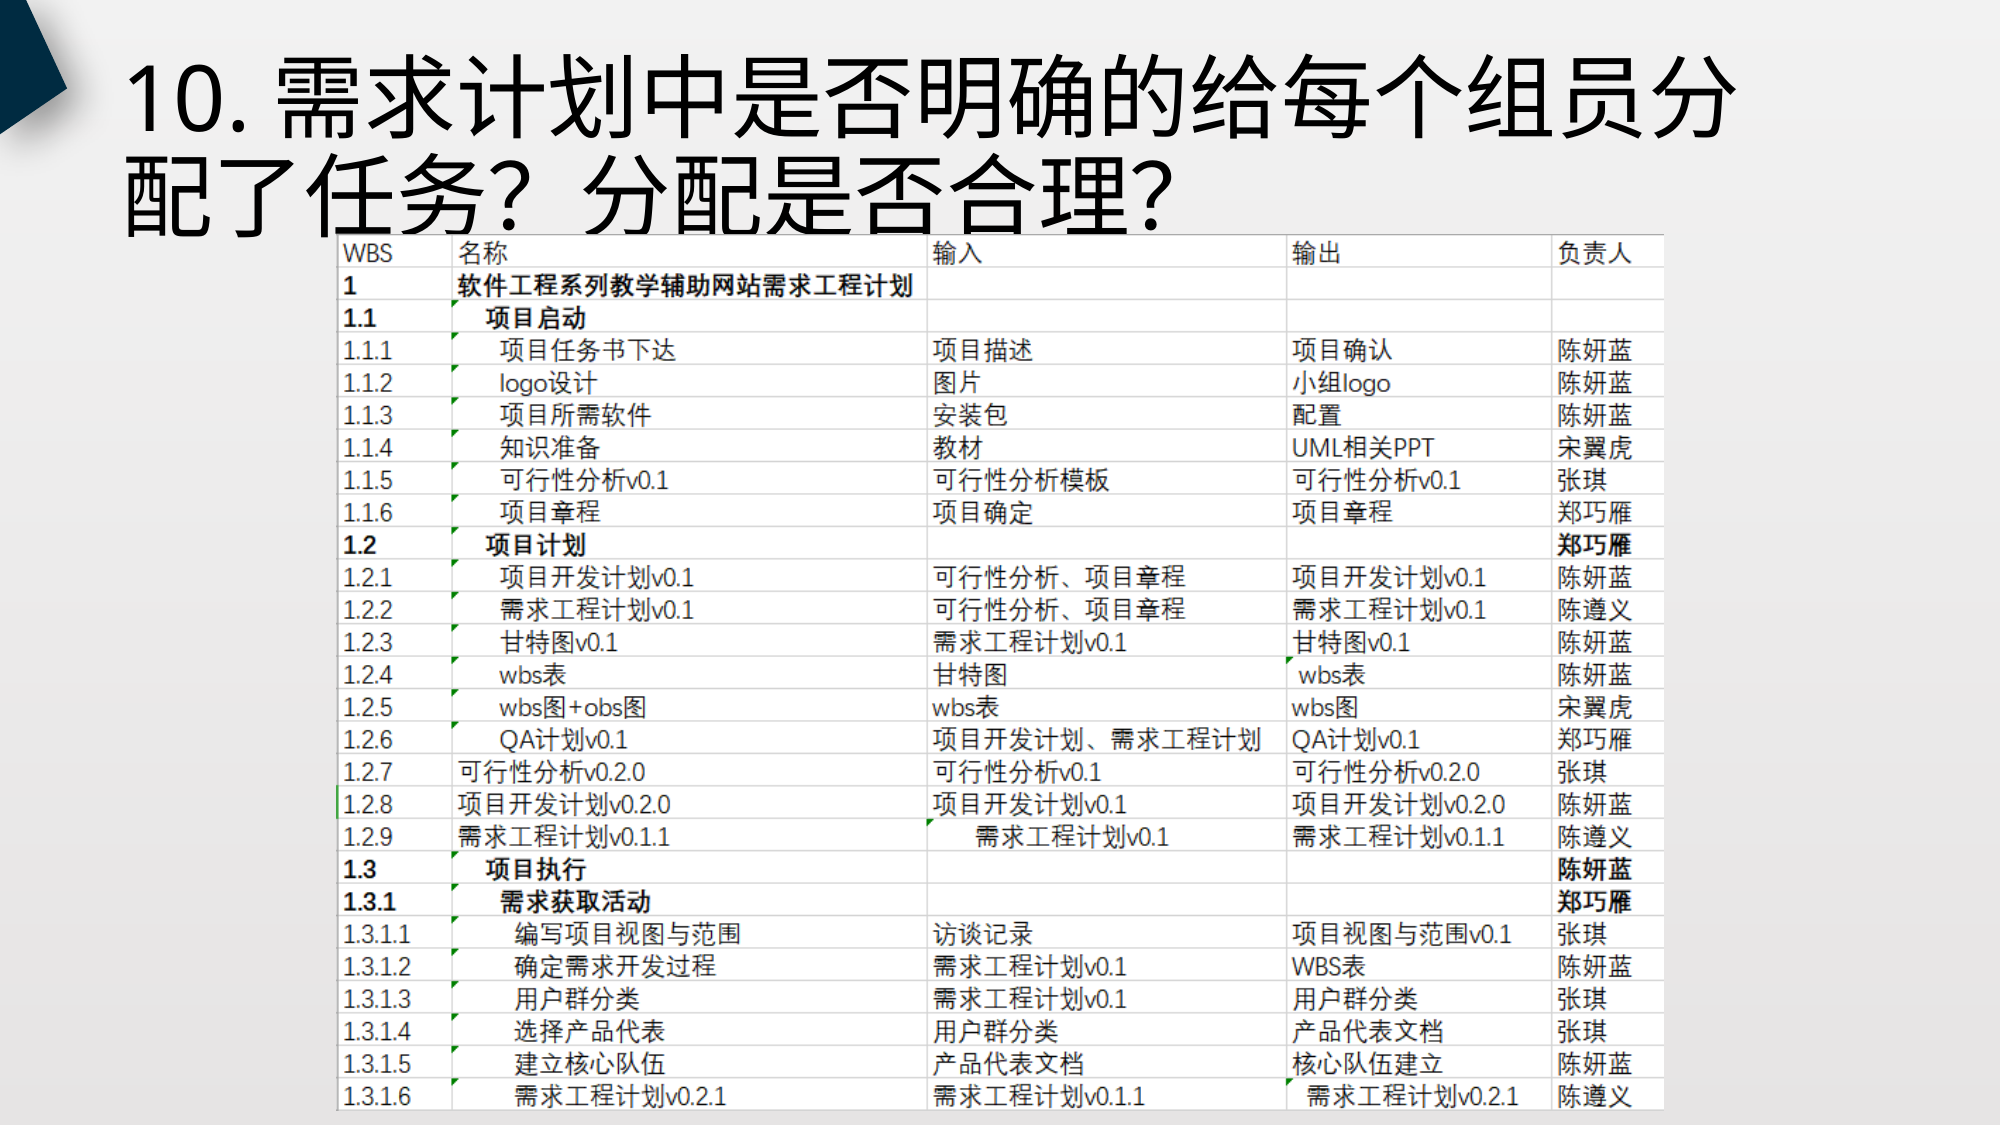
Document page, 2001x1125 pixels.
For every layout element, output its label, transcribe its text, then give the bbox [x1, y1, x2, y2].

text_box [0, 0, 68, 135]
picture [336, 234, 1664, 1111]
title 10.需求计划中是否明确的给每个组员分配了任务？分配是否合理？ [106, 42, 1832, 260]
